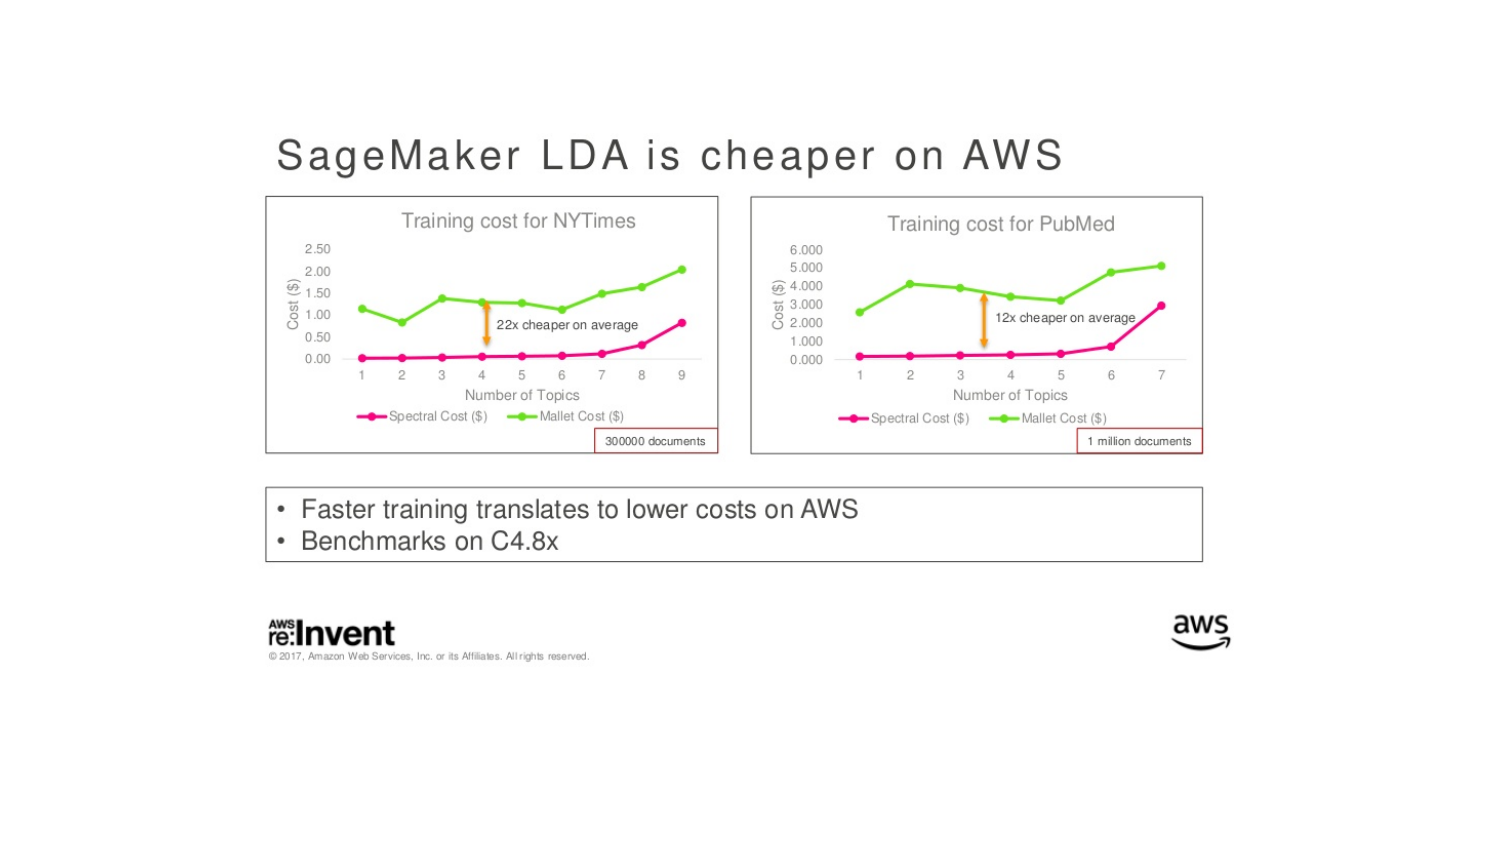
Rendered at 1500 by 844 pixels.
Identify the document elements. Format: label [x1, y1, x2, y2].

picture [224, 84, 1276, 676]
